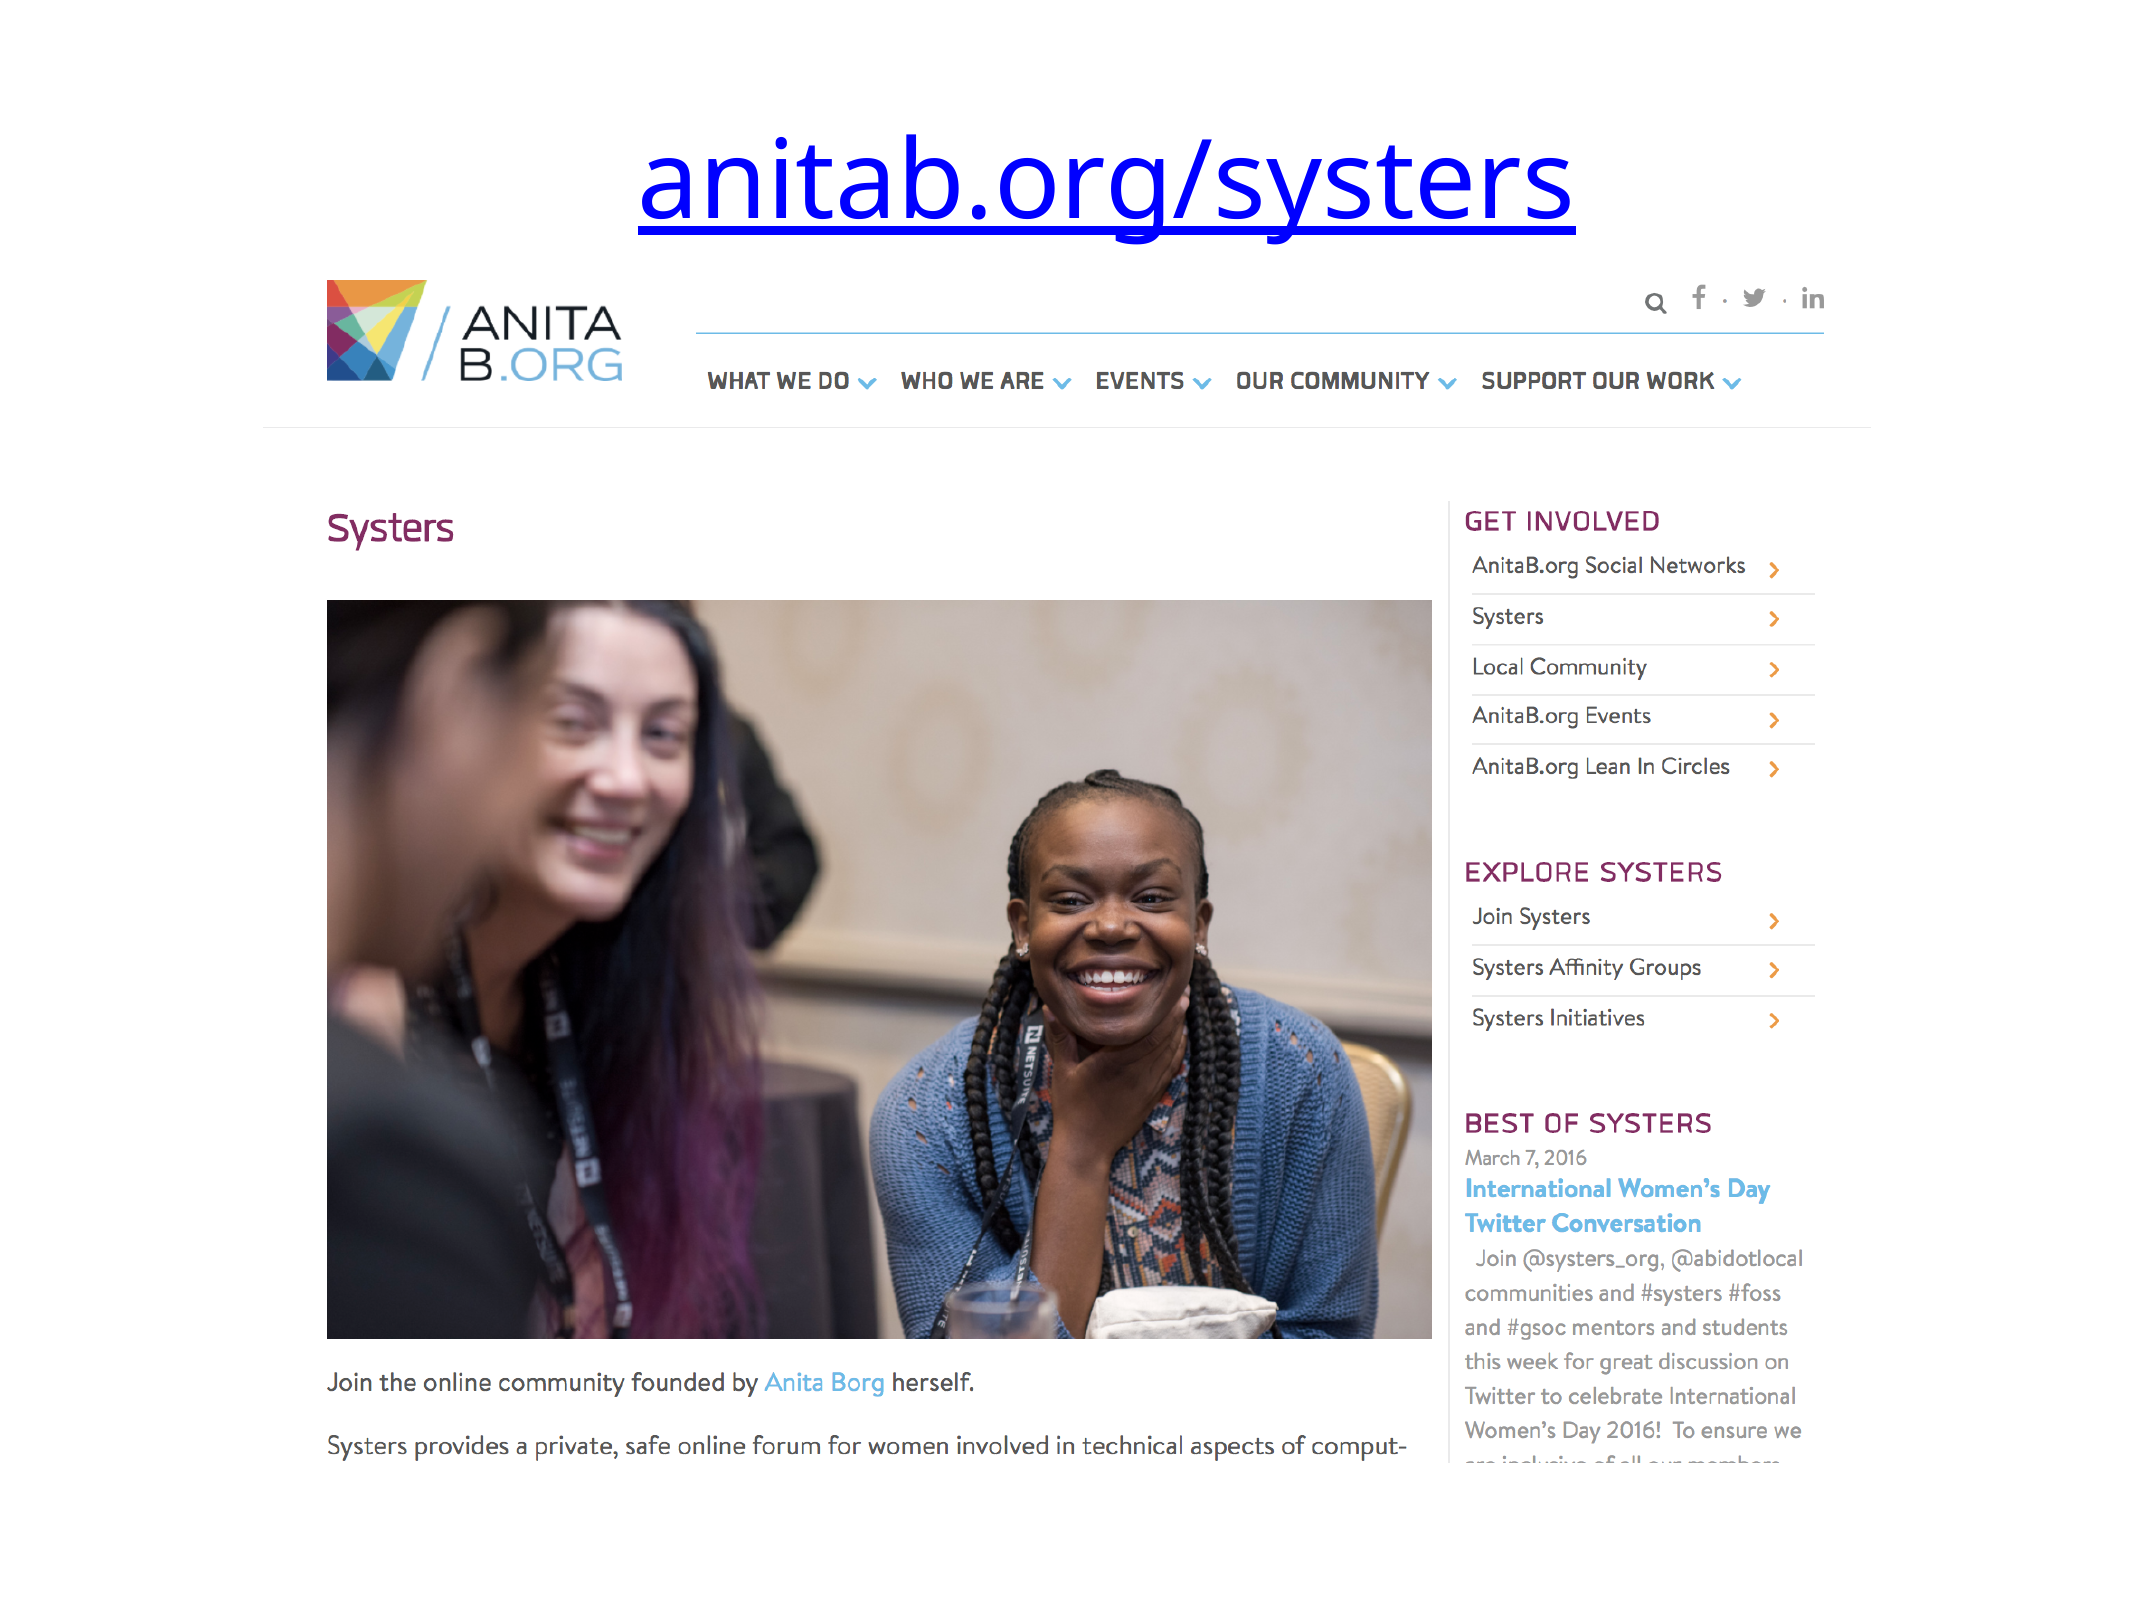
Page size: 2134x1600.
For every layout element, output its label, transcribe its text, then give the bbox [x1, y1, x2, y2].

picture [262, 256, 1871, 1463]
title anitab.org/systers [235, 41, 1978, 325]
